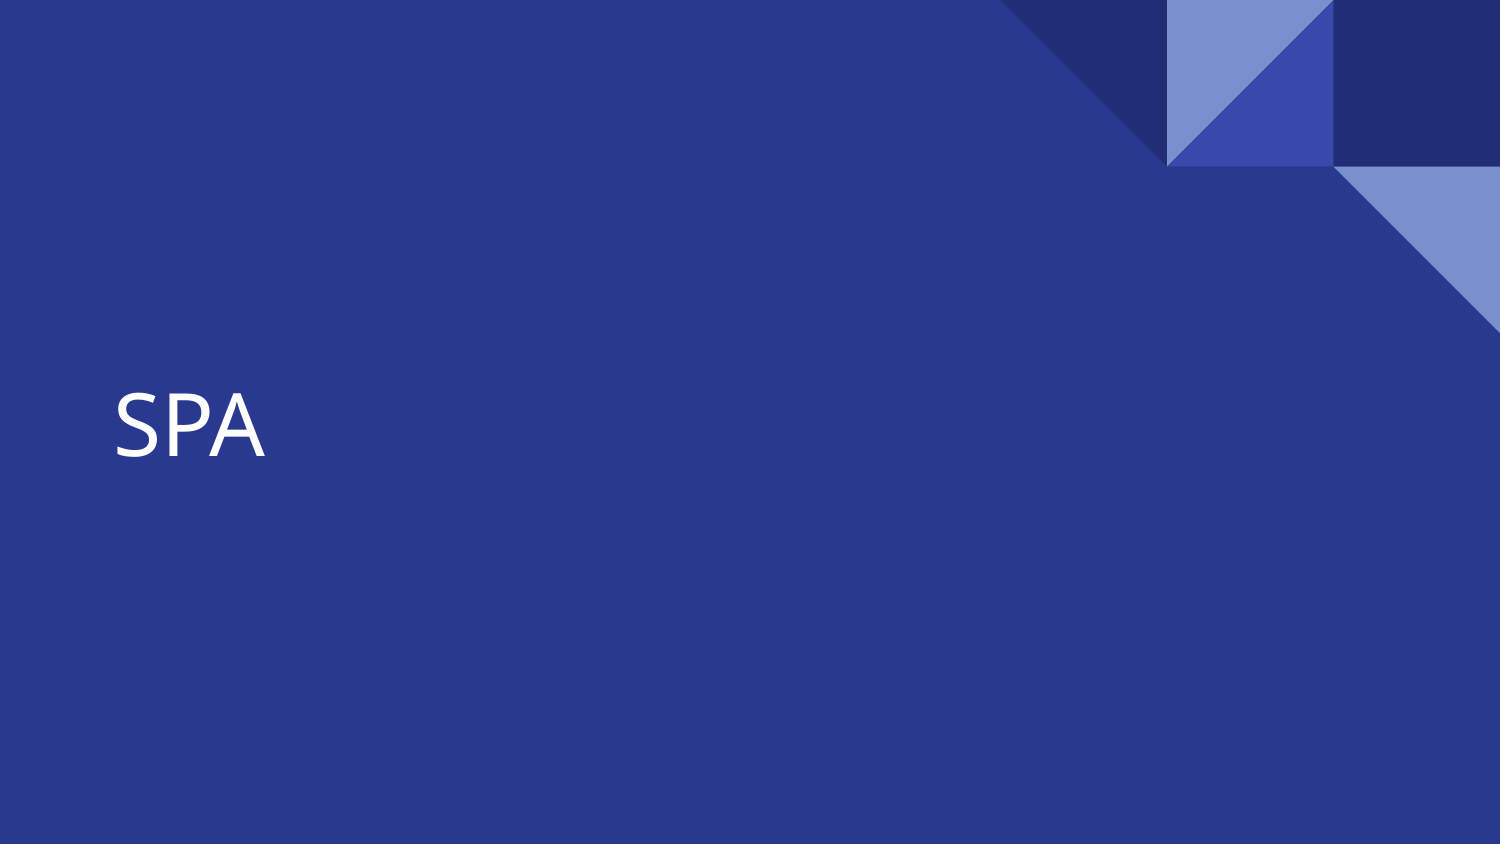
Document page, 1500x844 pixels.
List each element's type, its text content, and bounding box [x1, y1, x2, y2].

title SPA [98, 353, 1447, 491]
